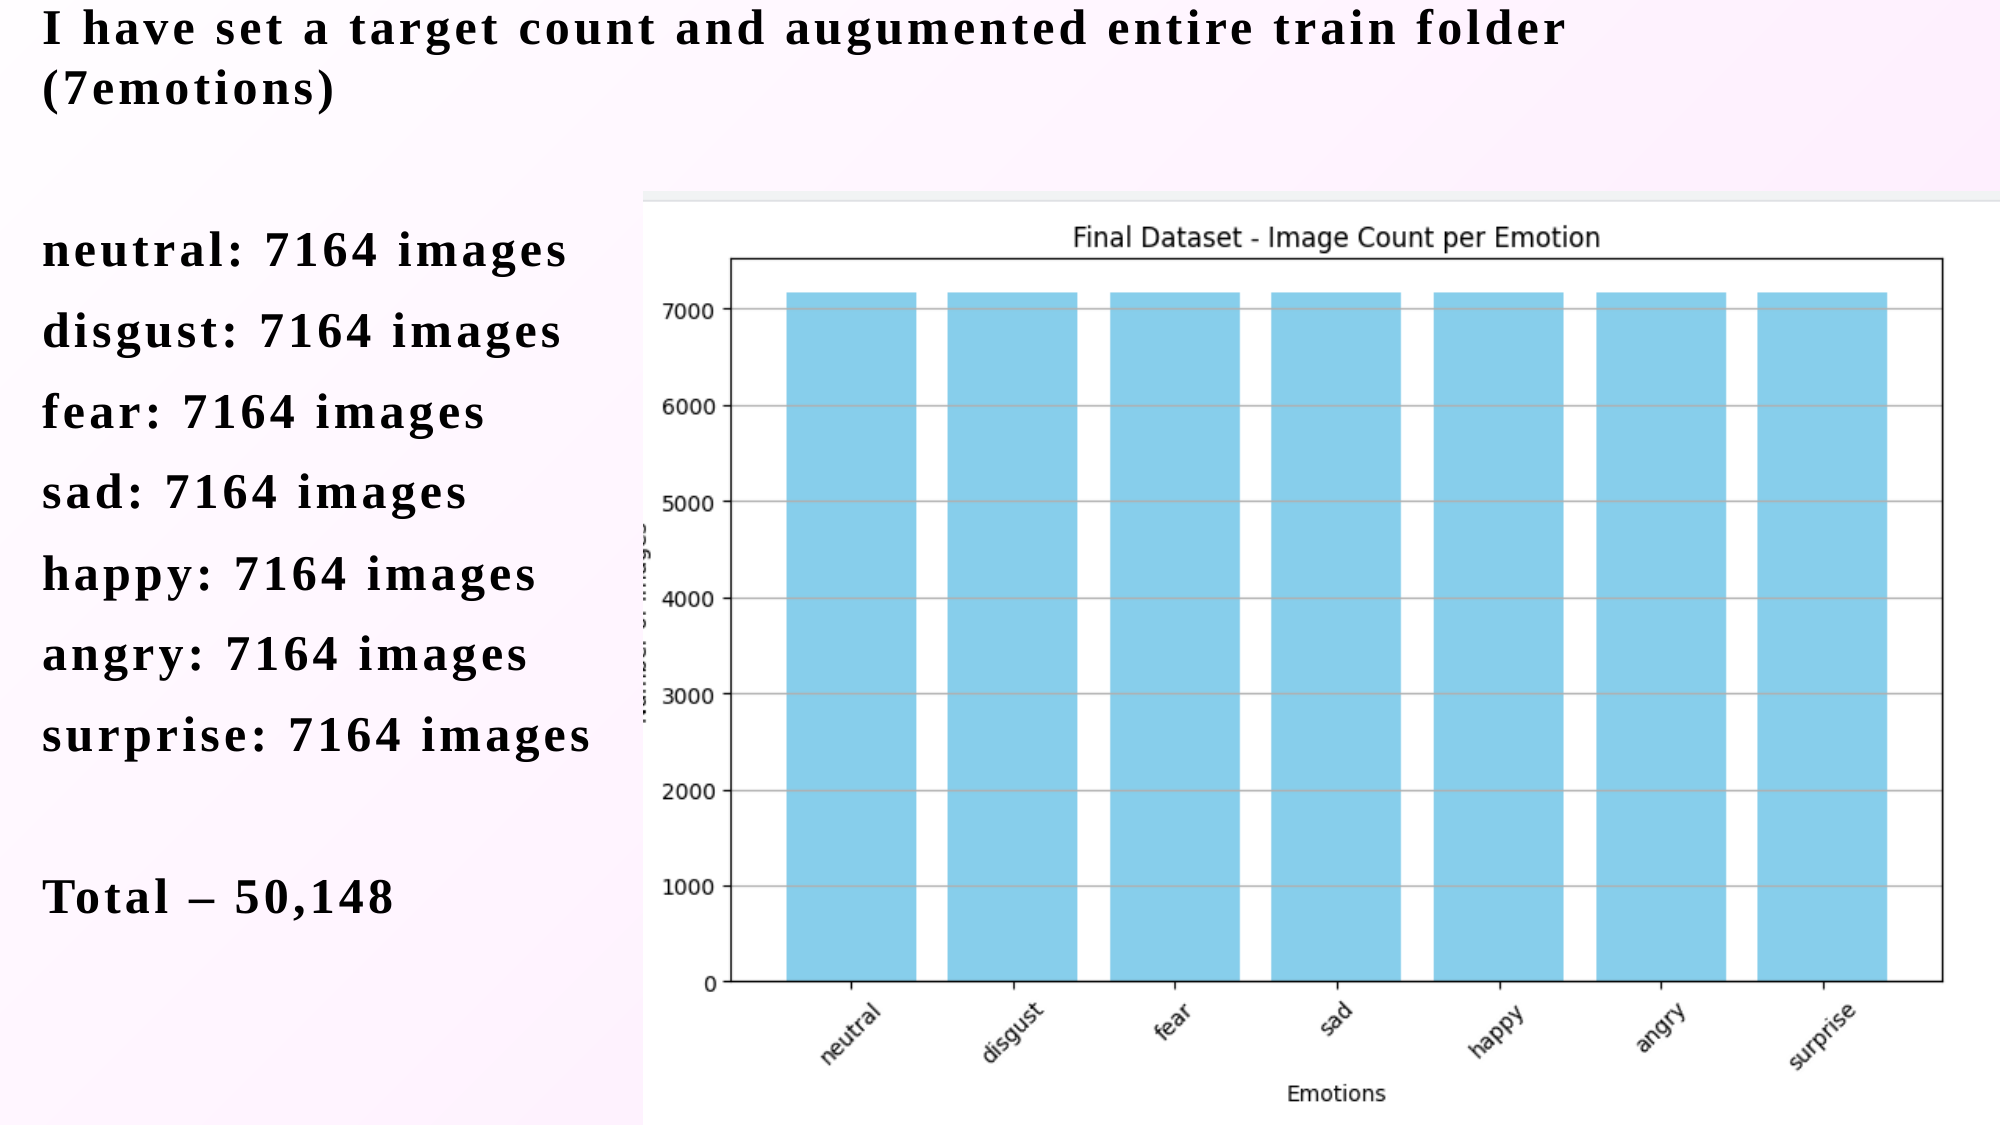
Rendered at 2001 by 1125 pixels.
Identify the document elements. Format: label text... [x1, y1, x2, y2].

list I have set a target count and augumented entire train folder (7emotions) neutral: 7164 images disgust: 7164 images fear: 7164 images sad: 7164 images happy: 7164 images angry: 7164 images surprise: 7164 images Total – 50,148 [27, 56, 1861, 781]
picture [643, 191, 2000, 1125]
